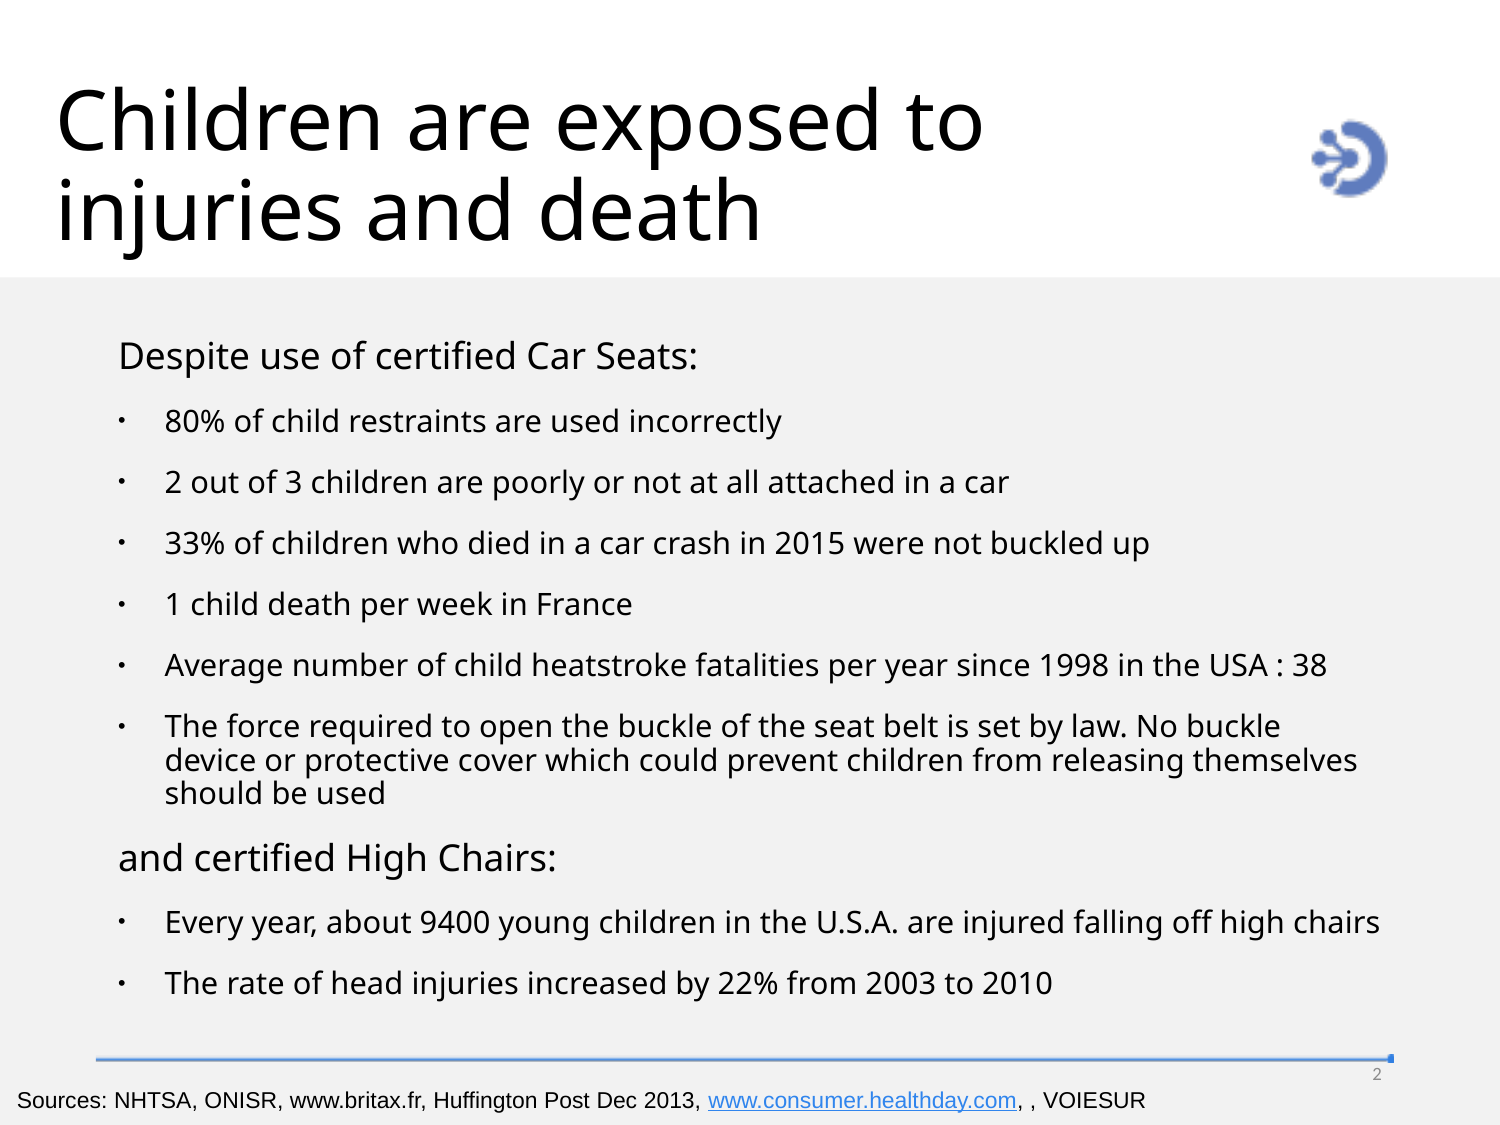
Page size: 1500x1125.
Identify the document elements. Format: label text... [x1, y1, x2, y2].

text_box Sources: NHTSA, ONISR, www.britax.fr, Huffington Post Dec 2013, www.consumer.healthday.com, , VOIESUR [2, 1078, 1486, 1121]
list Despite use of certified Car Seats: 80% of child restraints are used incorrectly 2 out of 3 children are poorly or not at all attached in a car 33% of children who died in a car crash in 2015 were not buckled up 1 child death per week in France Average number of child heatstroke fatalities per year since 1998 in the USA : 38 The force required to open the buckle of the seat belt is set by law. No buckle device or protective cover which could prevent children from releasing themselves should be used and certified High Chairs: Every year, about 9400 young children in the U.S.A. are injured falling off high chairs The rate of head injuries increased by 22% from 2003 to 2010 [103, 330, 1397, 1046]
title Children are exposed to injuries and death [40, 59, 1312, 278]
picture [95, 1054, 1394, 1063]
slide_number 2 [1059, 1042, 1397, 1078]
